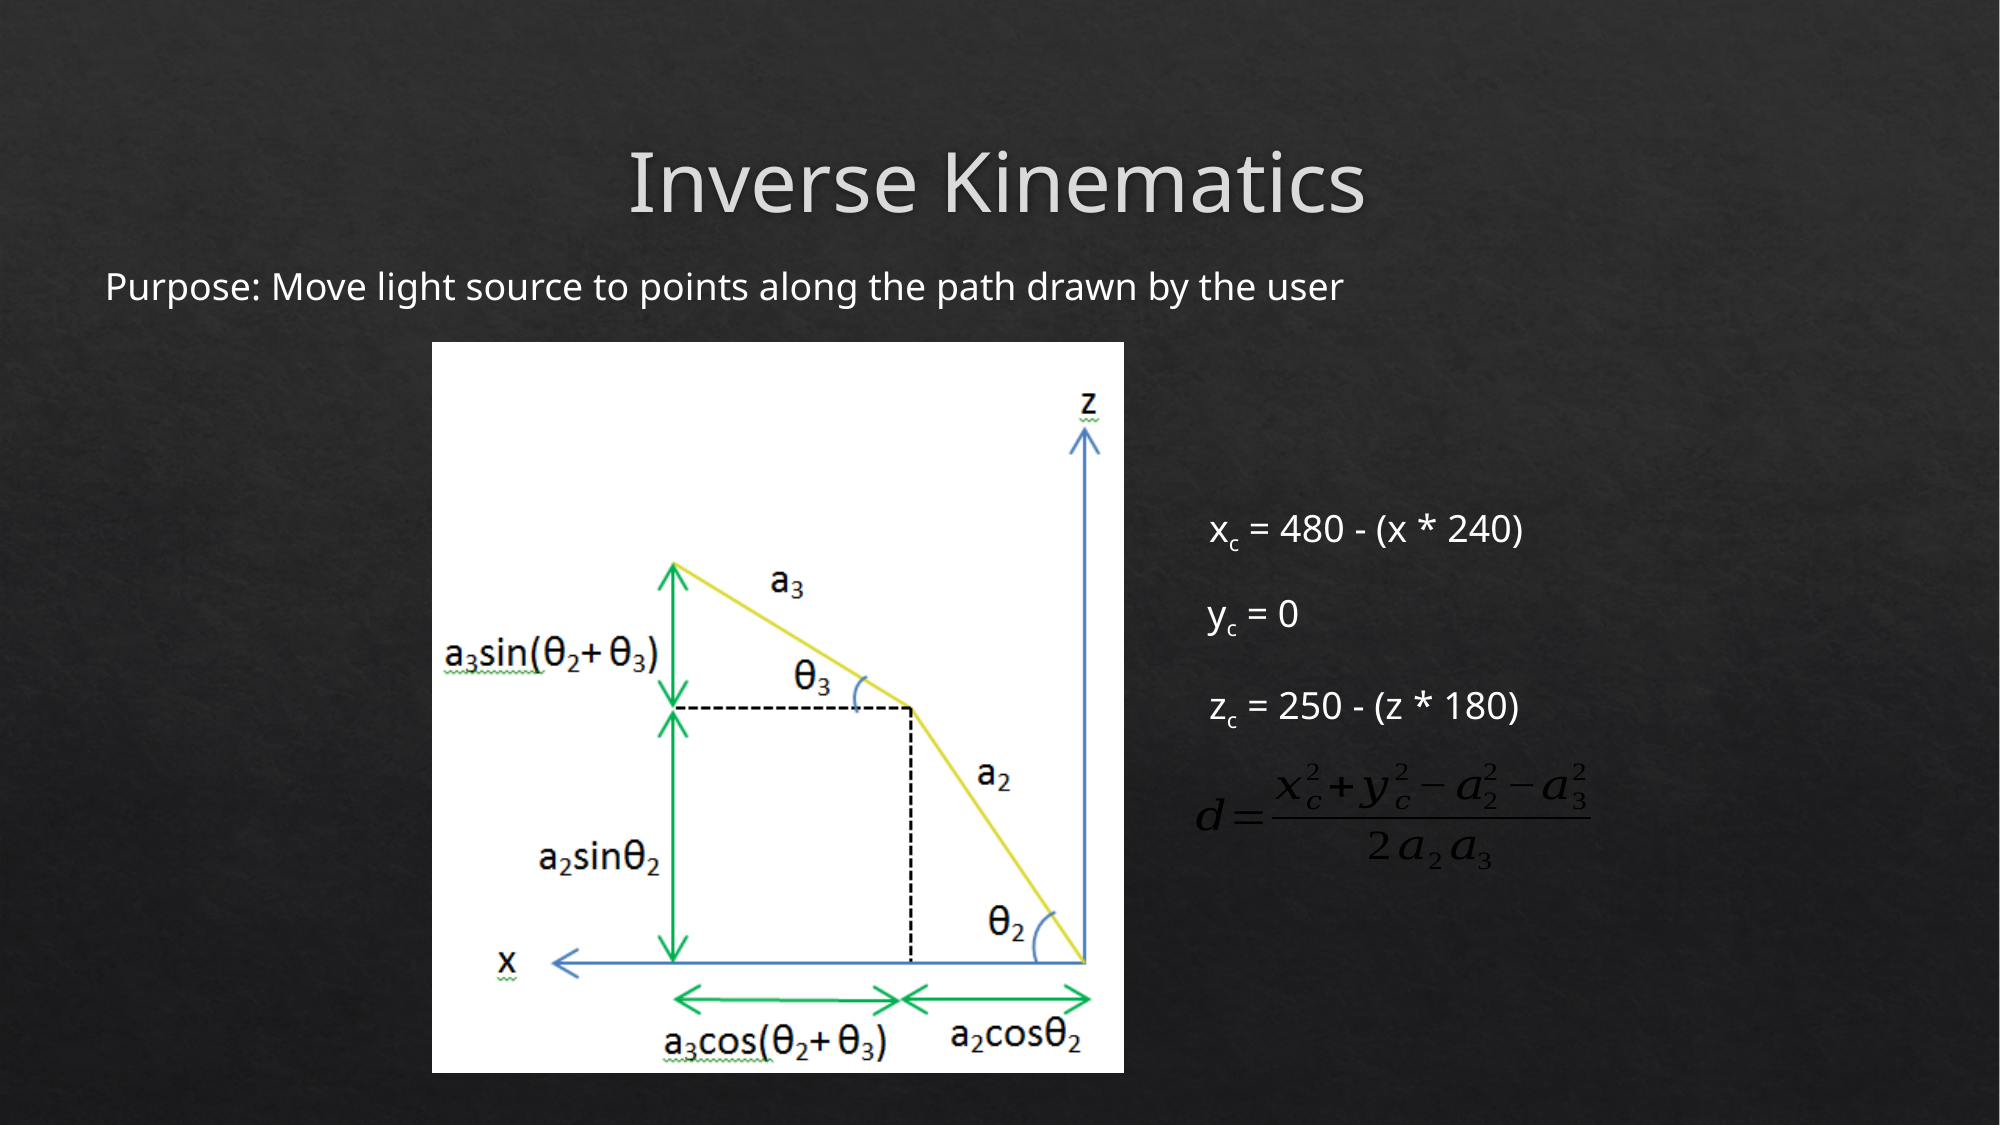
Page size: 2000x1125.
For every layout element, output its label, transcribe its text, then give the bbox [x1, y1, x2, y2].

picture [432, 342, 1124, 1073]
text_box Purpose: Move light source to points along the path drawn by the user [90, 255, 1371, 315]
title Inverse Kinematics [149, 99, 1848, 260]
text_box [1192, 497, 1703, 875]
